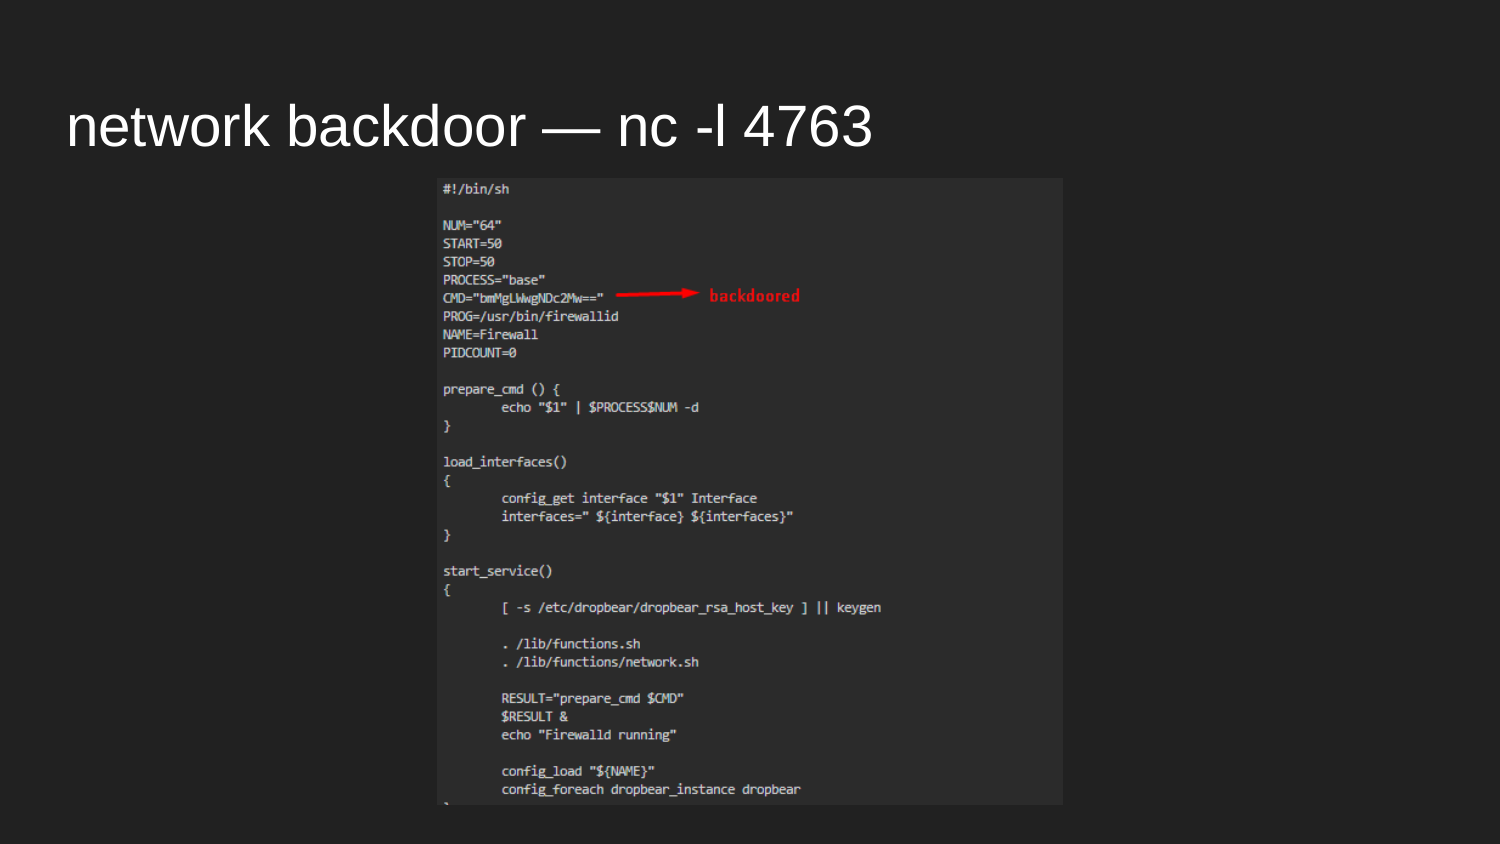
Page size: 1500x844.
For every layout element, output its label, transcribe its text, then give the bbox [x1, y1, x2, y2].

title network backdoor — nc -l 4763 [51, 72, 1449, 167]
picture [437, 177, 1063, 806]
